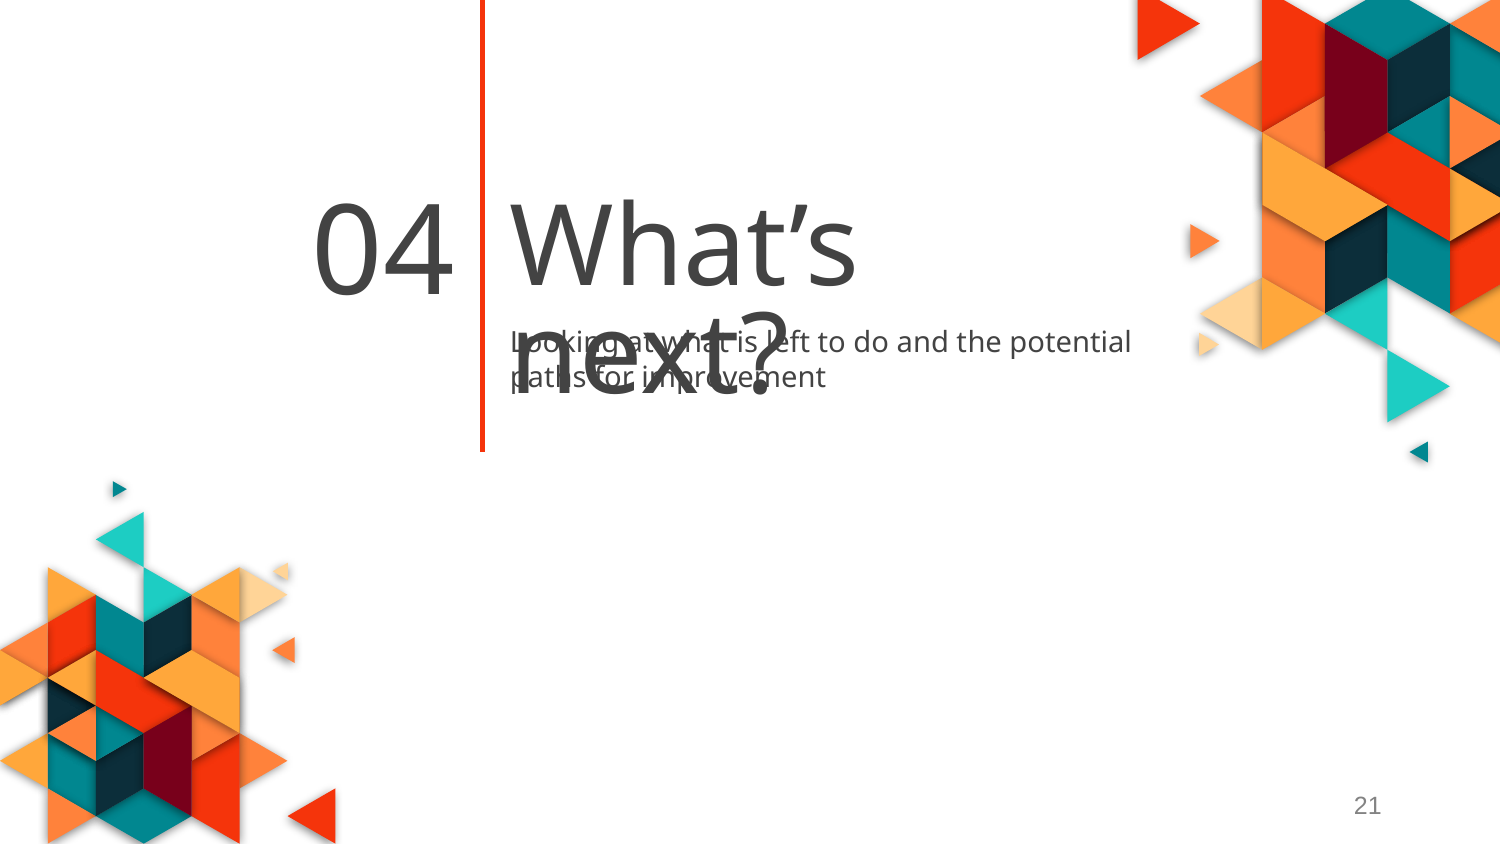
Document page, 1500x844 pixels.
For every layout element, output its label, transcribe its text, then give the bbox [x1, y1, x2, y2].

subtitle Looking at what is left to do and the potential paths for improvement [494, 307, 1202, 404]
title 04 [229, 184, 470, 293]
title What’s next? [494, 184, 1074, 307]
slide_number 21 [1059, 782, 1397, 828]
